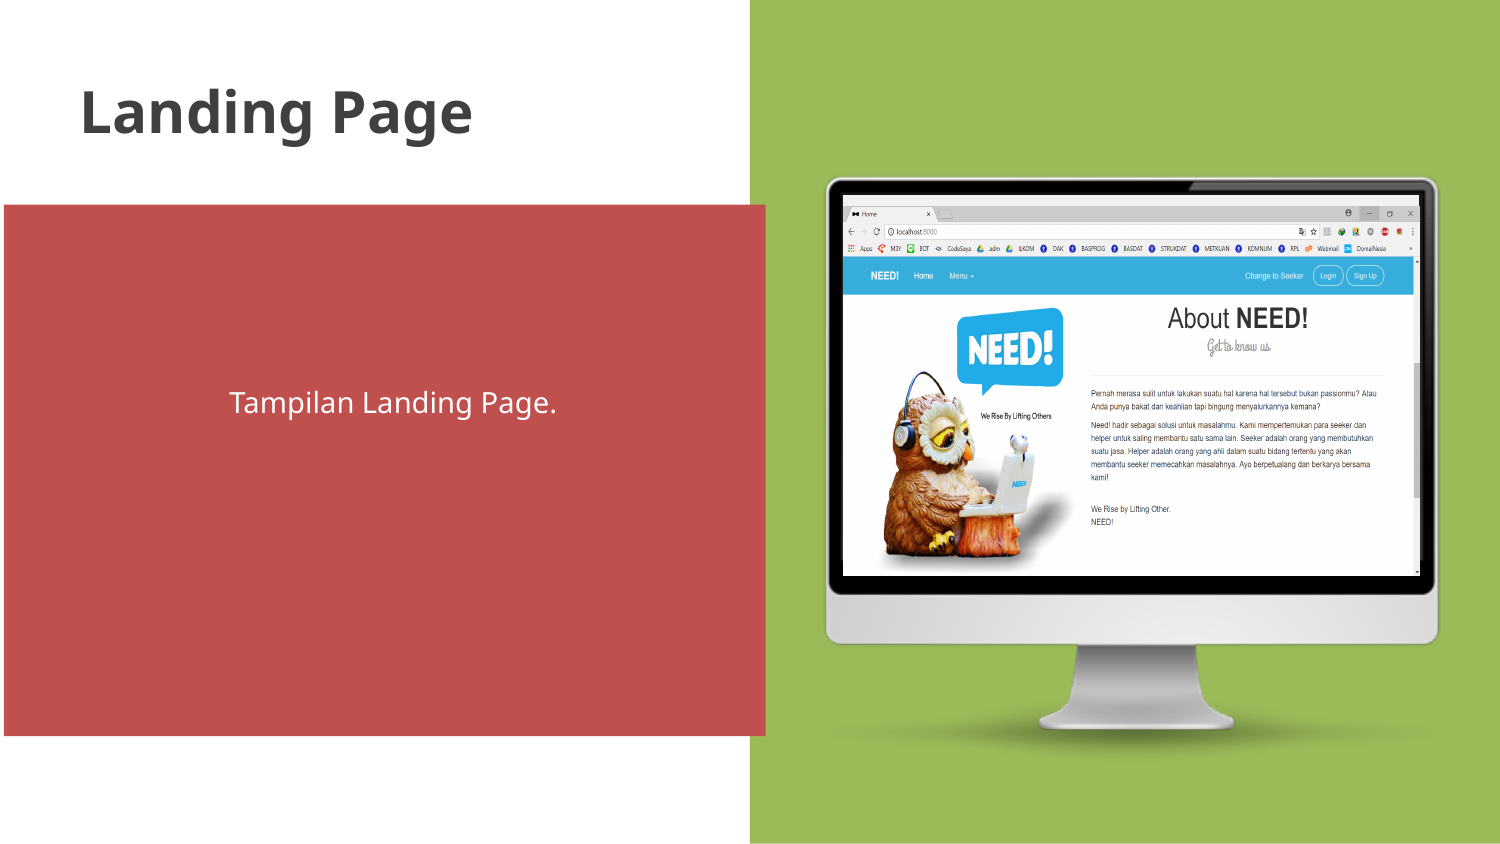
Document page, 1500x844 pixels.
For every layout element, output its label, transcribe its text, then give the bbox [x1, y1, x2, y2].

picture [819, 173, 1446, 763]
text_box [2, 202, 768, 738]
text_box Landing Page [64, 67, 668, 153]
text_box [64, 331, 737, 428]
